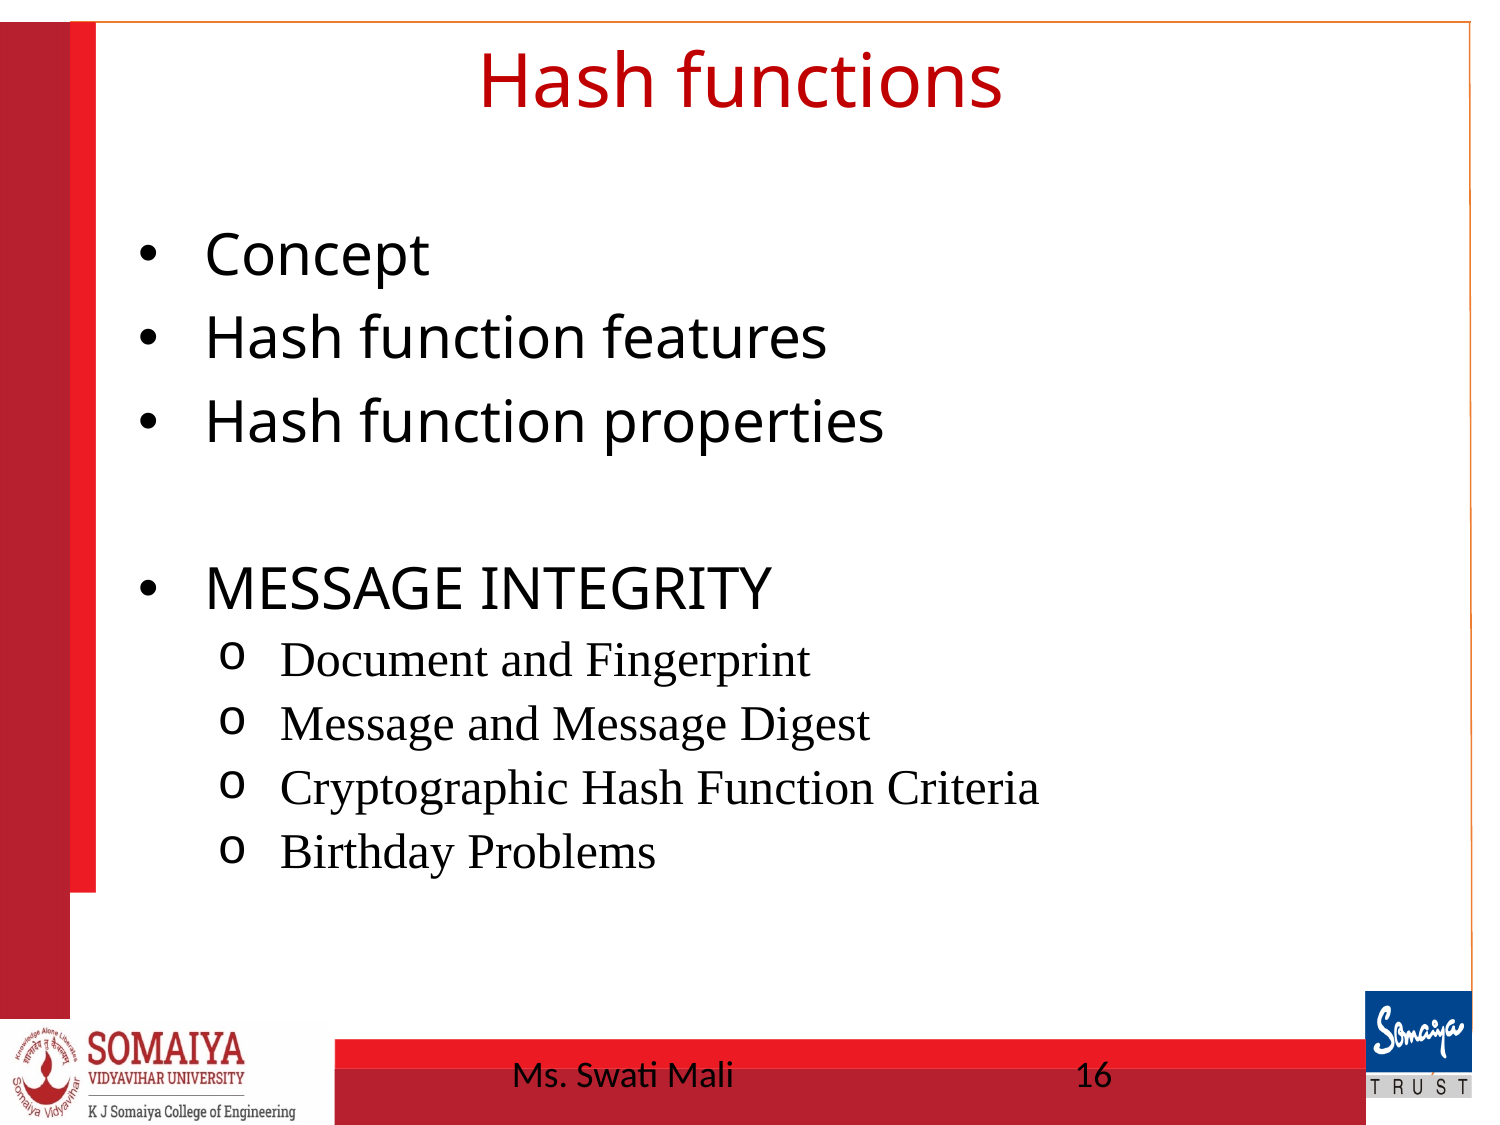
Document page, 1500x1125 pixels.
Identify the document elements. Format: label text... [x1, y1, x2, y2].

picture [0, 22, 327, 1125]
picture [1365, 991, 1472, 1098]
footer Ms. Swati Mali [496, 1042, 1004, 1103]
list Concept Hash function features Hash function properties MESSAGE INTEGRITY Document and Fingerprint Message and Message Digest Cryptographic Hash Function Criteria Birthday Problems [114, 217, 1465, 960]
picture [335, 1040, 1365, 1125]
slide_number 16 [1059, 1042, 1397, 1103]
title Hash functions [134, 35, 1349, 179]
